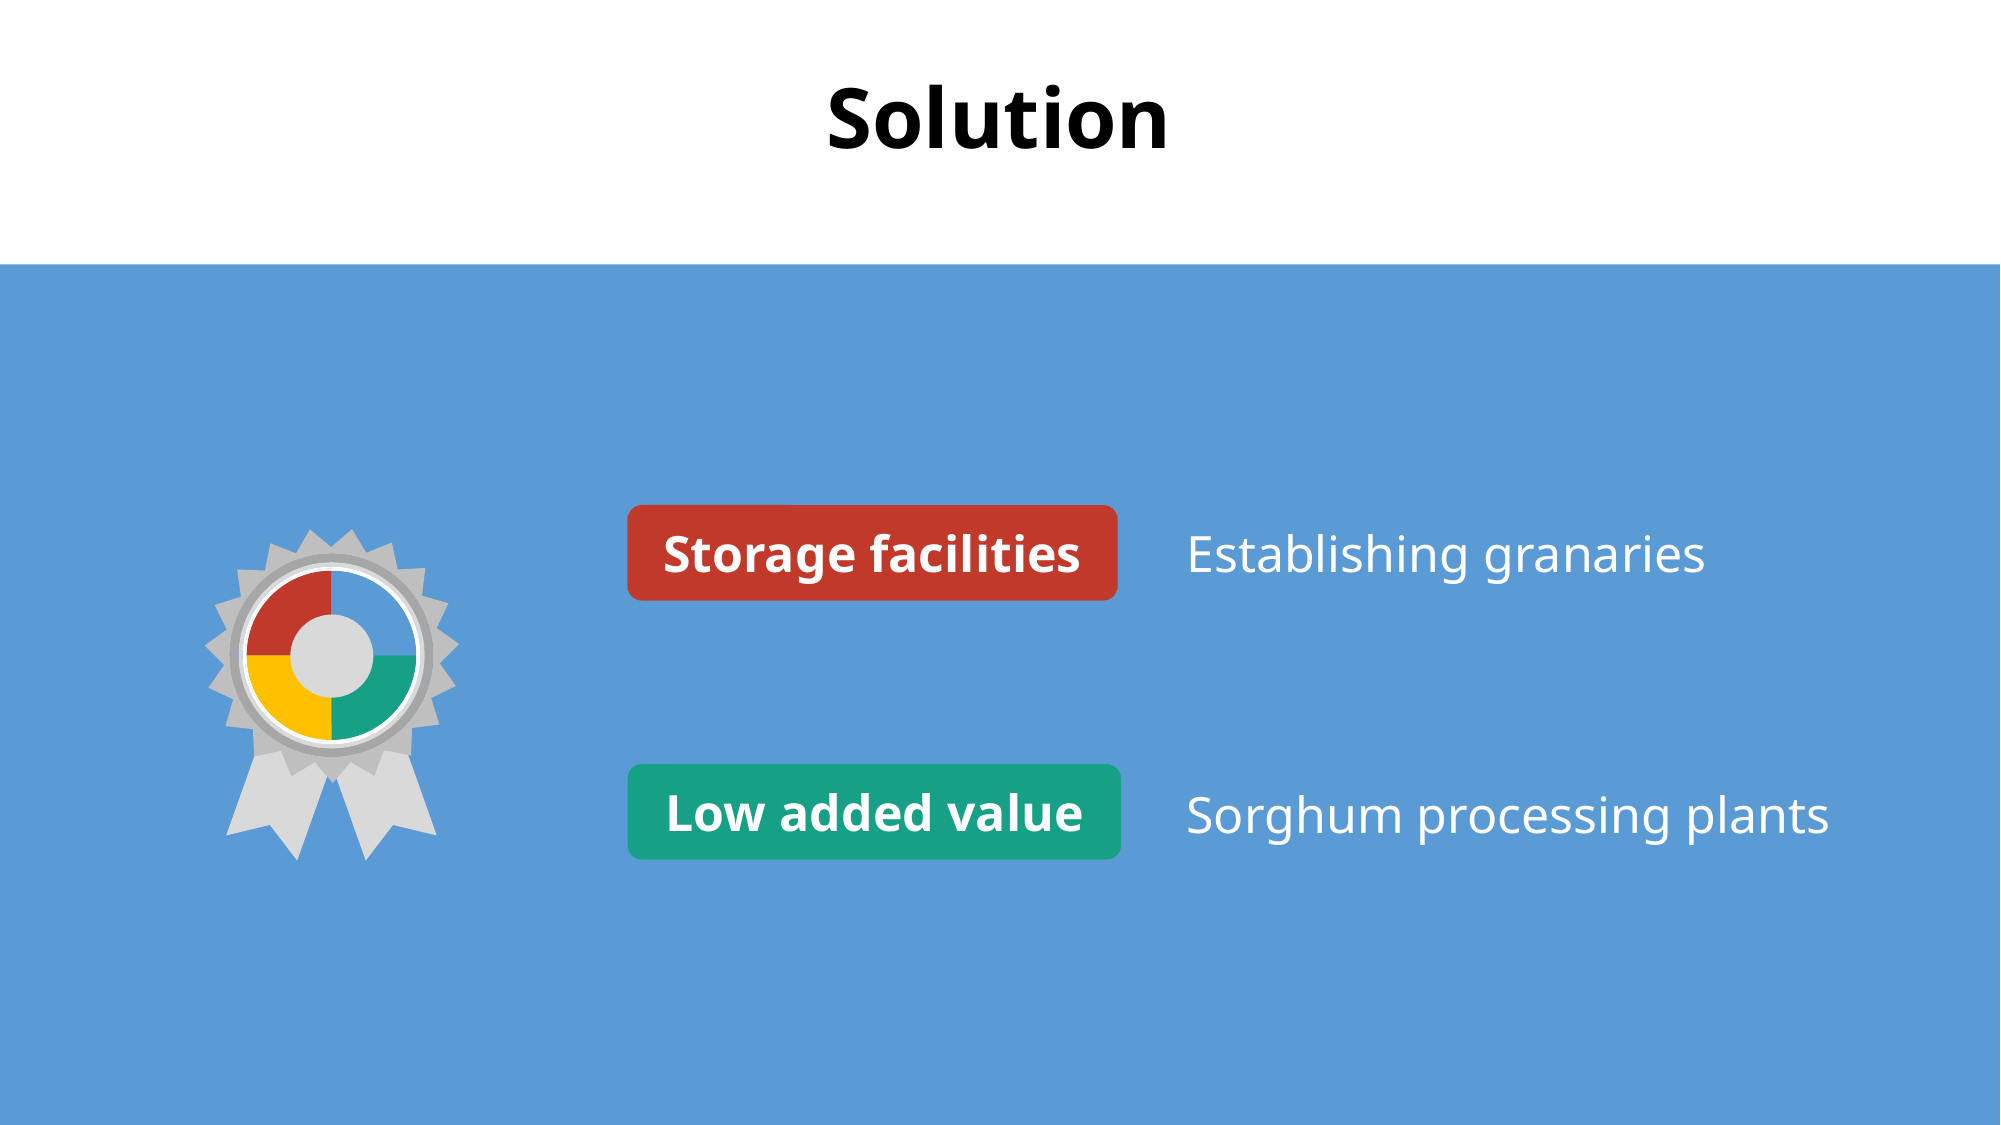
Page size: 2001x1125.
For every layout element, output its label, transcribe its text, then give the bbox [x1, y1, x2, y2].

text_box [0, 263, 2000, 1125]
text_box Establishing granaries [1186, 522, 1870, 583]
text_box Sorghum processing plants [1186, 783, 1870, 844]
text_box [627, 764, 1122, 860]
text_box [627, 505, 1118, 601]
text_box Solution [249, 69, 1750, 174]
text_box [204, 529, 460, 861]
